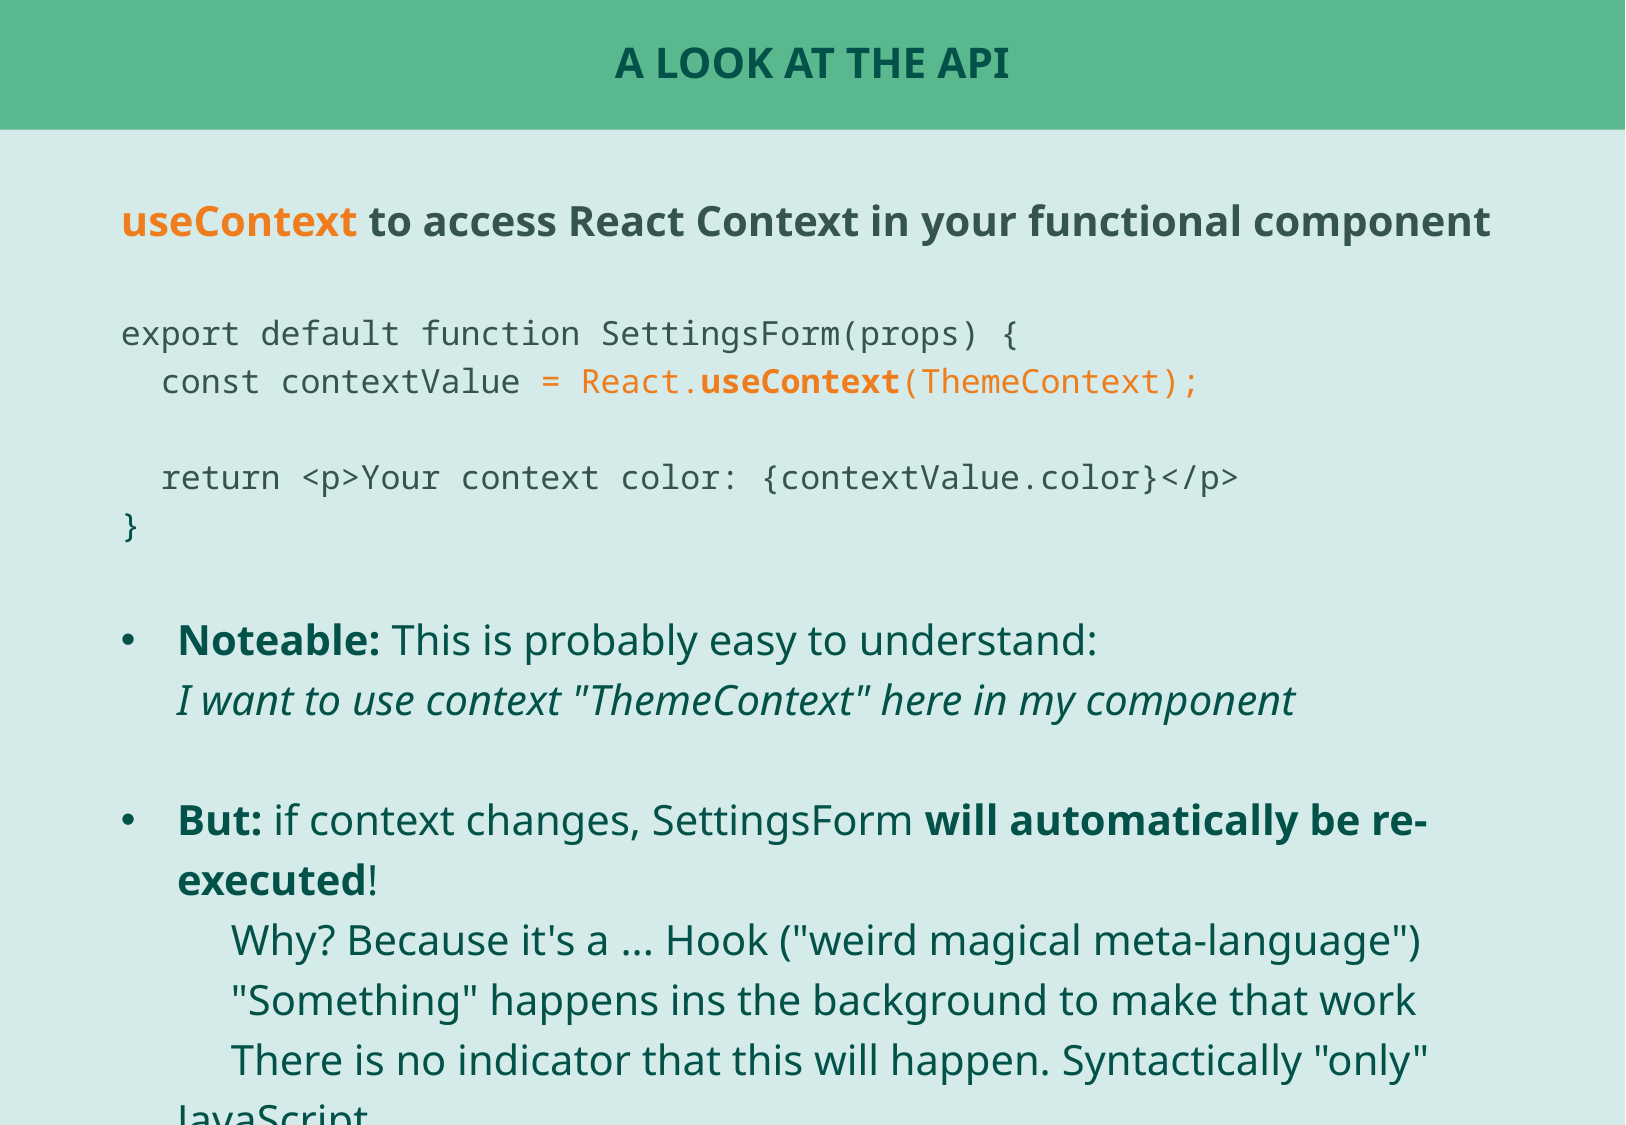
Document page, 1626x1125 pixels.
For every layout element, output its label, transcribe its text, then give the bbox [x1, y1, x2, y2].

title A look at the api [0, 0, 1625, 130]
text_box useContext to access React Context in your functional component export default function SettingsForm(props) { const contextValue = React.useContext(ThemeContext); return <p>Your context color: {contextValue.color}</p> } Noteable: This is probably easy to understand: I want to use context "ThemeContext" here in my component But: if context changes, SettingsForm will automatically be re-executed! Why? Because it's a ... Hook ("weird magical meta-language") "Something" happens ins the background to make that work There is no indicator that this will happen. Syntactically "only" JavaScript [106, 177, 1606, 1125]
